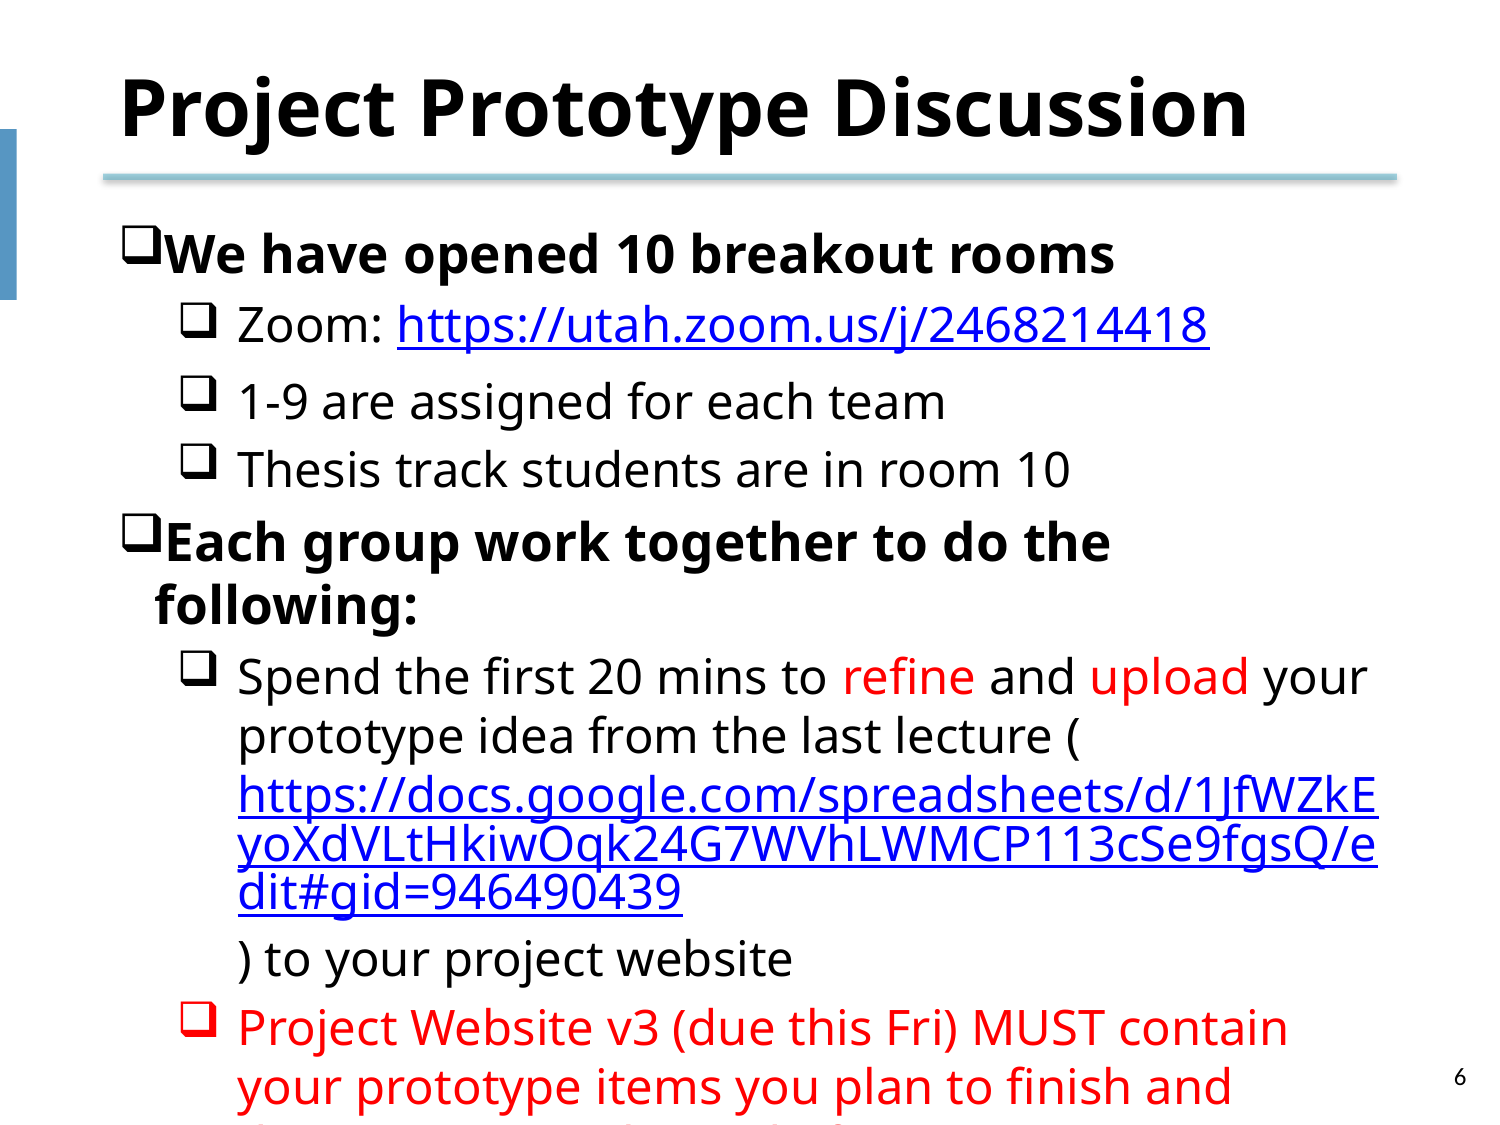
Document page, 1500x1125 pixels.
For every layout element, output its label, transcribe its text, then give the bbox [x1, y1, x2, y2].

slide_number 6 [1131, 1045, 1482, 1106]
list We have opened 10 breakout rooms Zoom: https://utah.zoom.us/j/2468214418 1-9 are assigned for each team Thesis track students are in room 10 Each group work together to do the following: Spend the first 20 mins to refine and upload your prototype idea from the last lecture (https://docs.google.com/spreadsheets/d/1JfWZkEyoXdVLtHkiwOqk24G7WVhLWMCP113cSe9fgsQ/edit#gid=946490439) to your project website Project Website v3 (due this Fri) MUST contain your prototype items you plan to finish and demonstrate at the end of semester [103, 212, 1397, 1086]
title Project Prototype Discussion [103, 25, 1397, 185]
